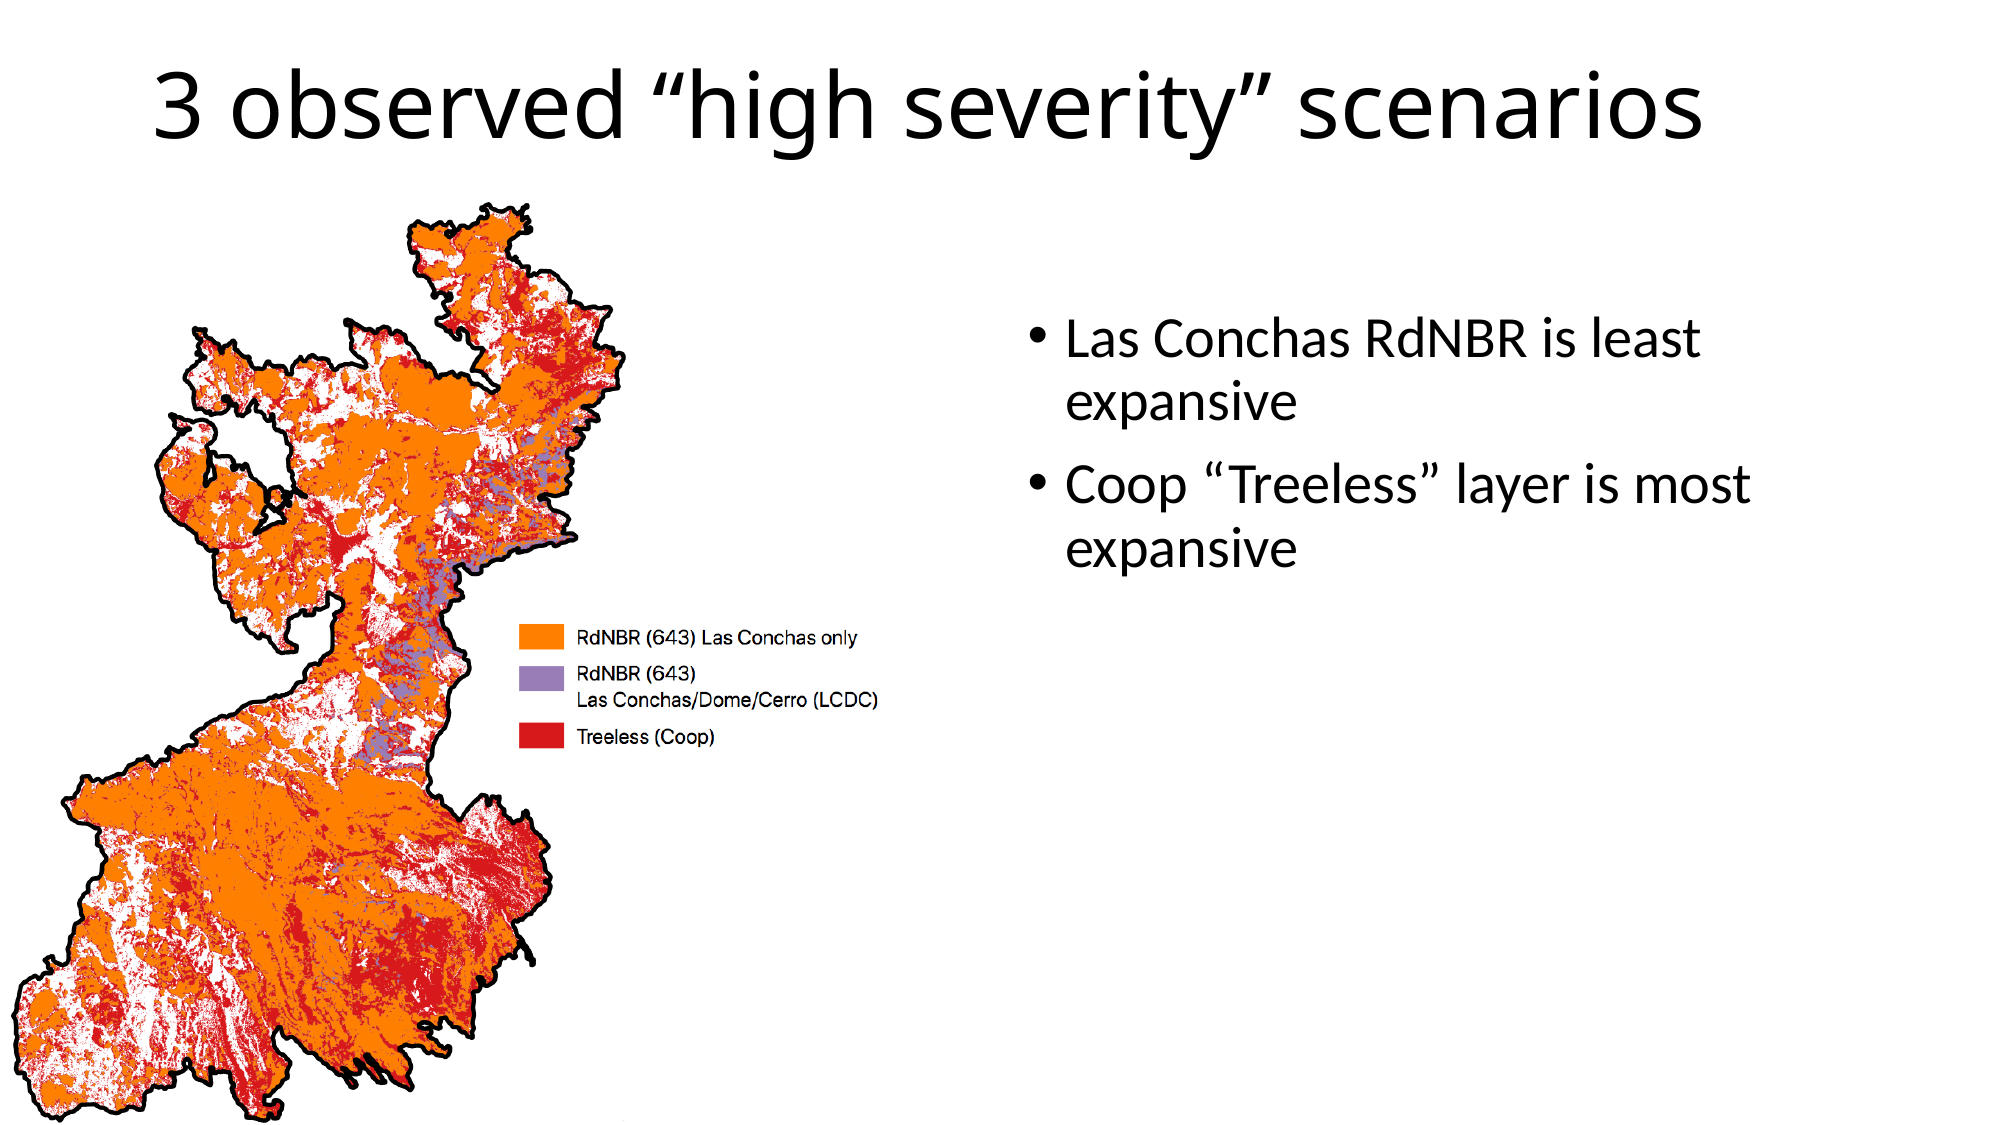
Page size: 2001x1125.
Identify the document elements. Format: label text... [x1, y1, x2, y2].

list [0, 187, 909, 1125]
list Las Conchas RdNBR is least expansive Coop “Treeless” layer is most expansive [1012, 299, 1863, 1014]
title 3 observed “high severity” scenarios [137, 0, 1863, 218]
